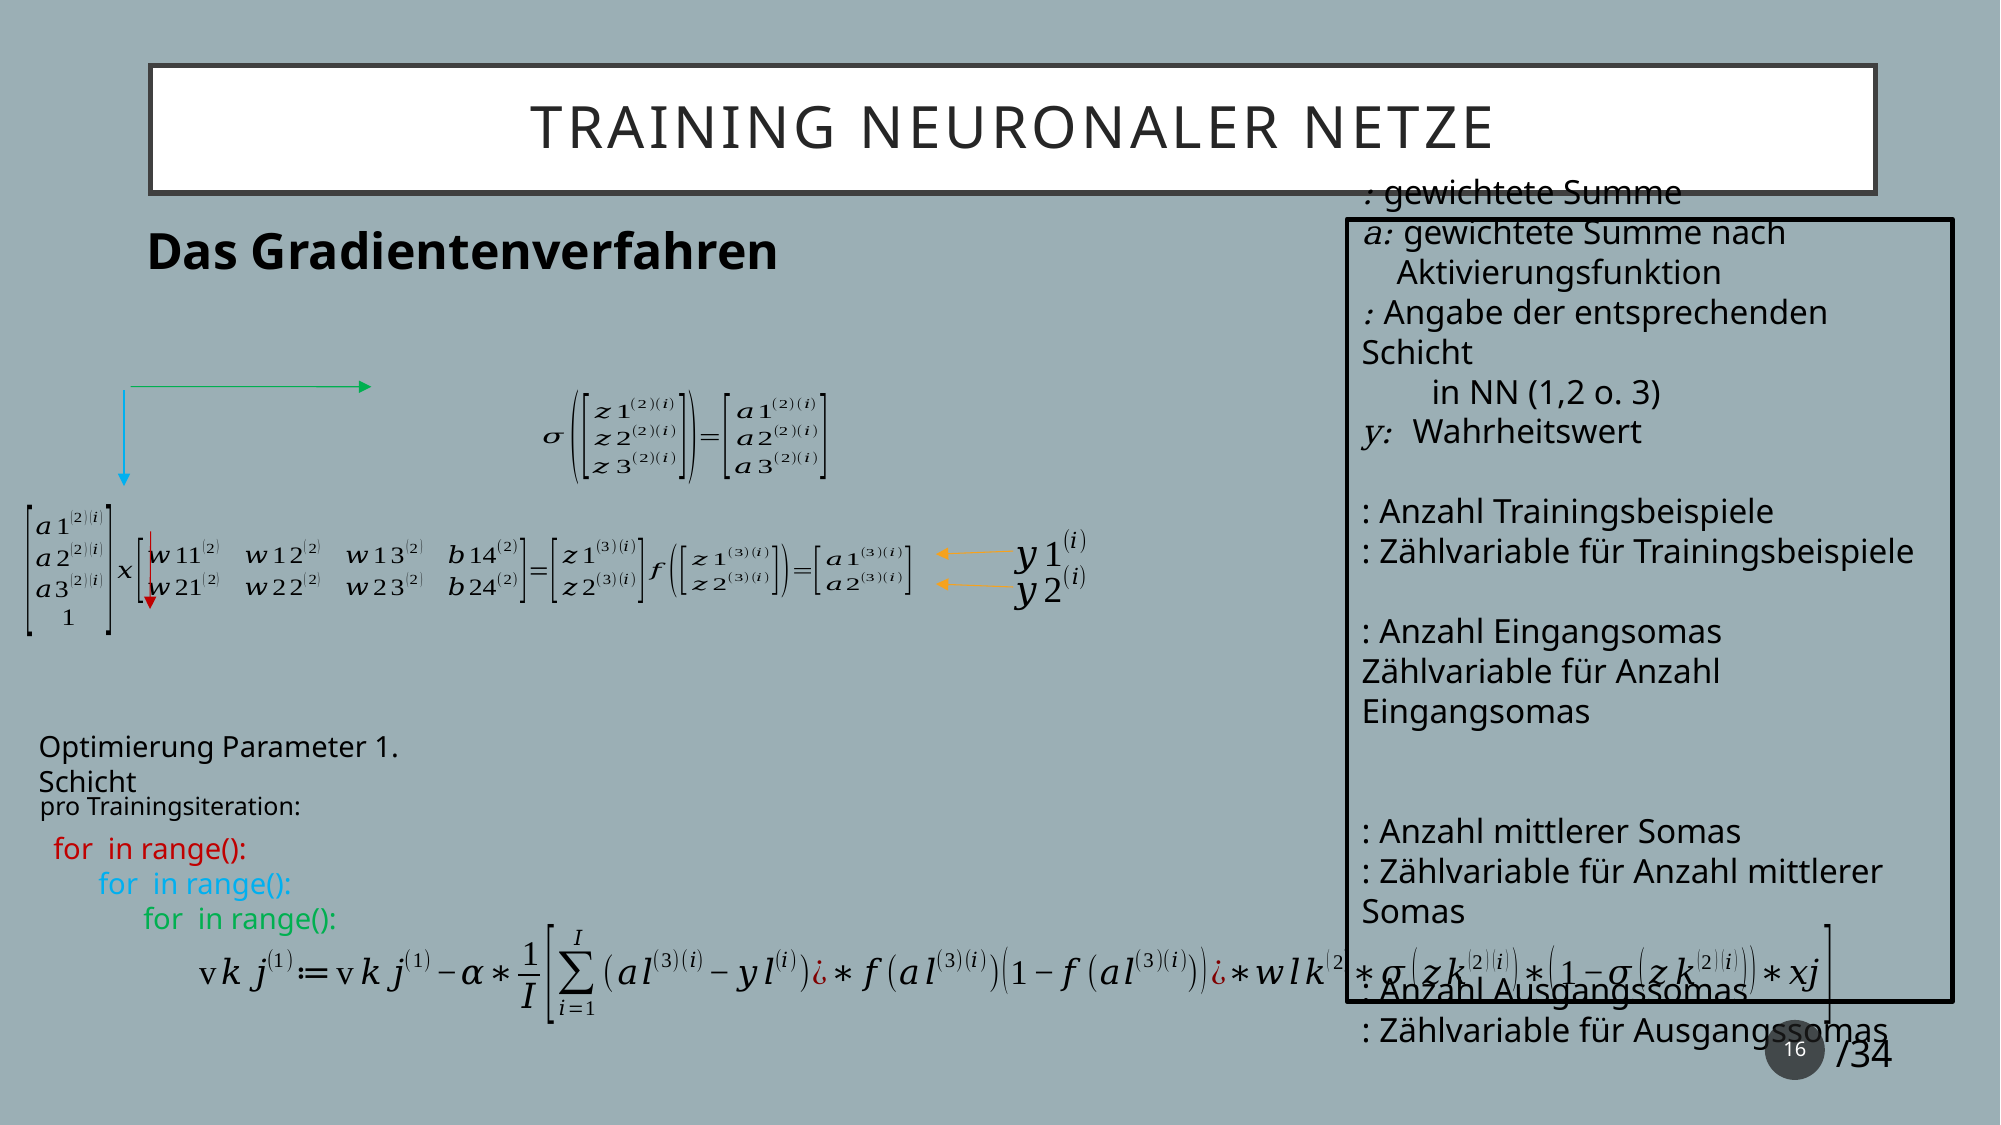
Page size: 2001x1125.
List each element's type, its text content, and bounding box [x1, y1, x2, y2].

text_box Training neuronaler Netze [150, 65, 1876, 193]
text_box Das Gradientenverfahren [131, 211, 795, 287]
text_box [935, 583, 1014, 587]
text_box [935, 551, 1014, 555]
text_box pro Trainingsiteration: [25, 783, 491, 828]
slide_number 16 [1764, 1019, 1825, 1080]
text_box Optimierung Parameter 1. Schicht [23, 720, 489, 806]
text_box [23, 386, 913, 638]
